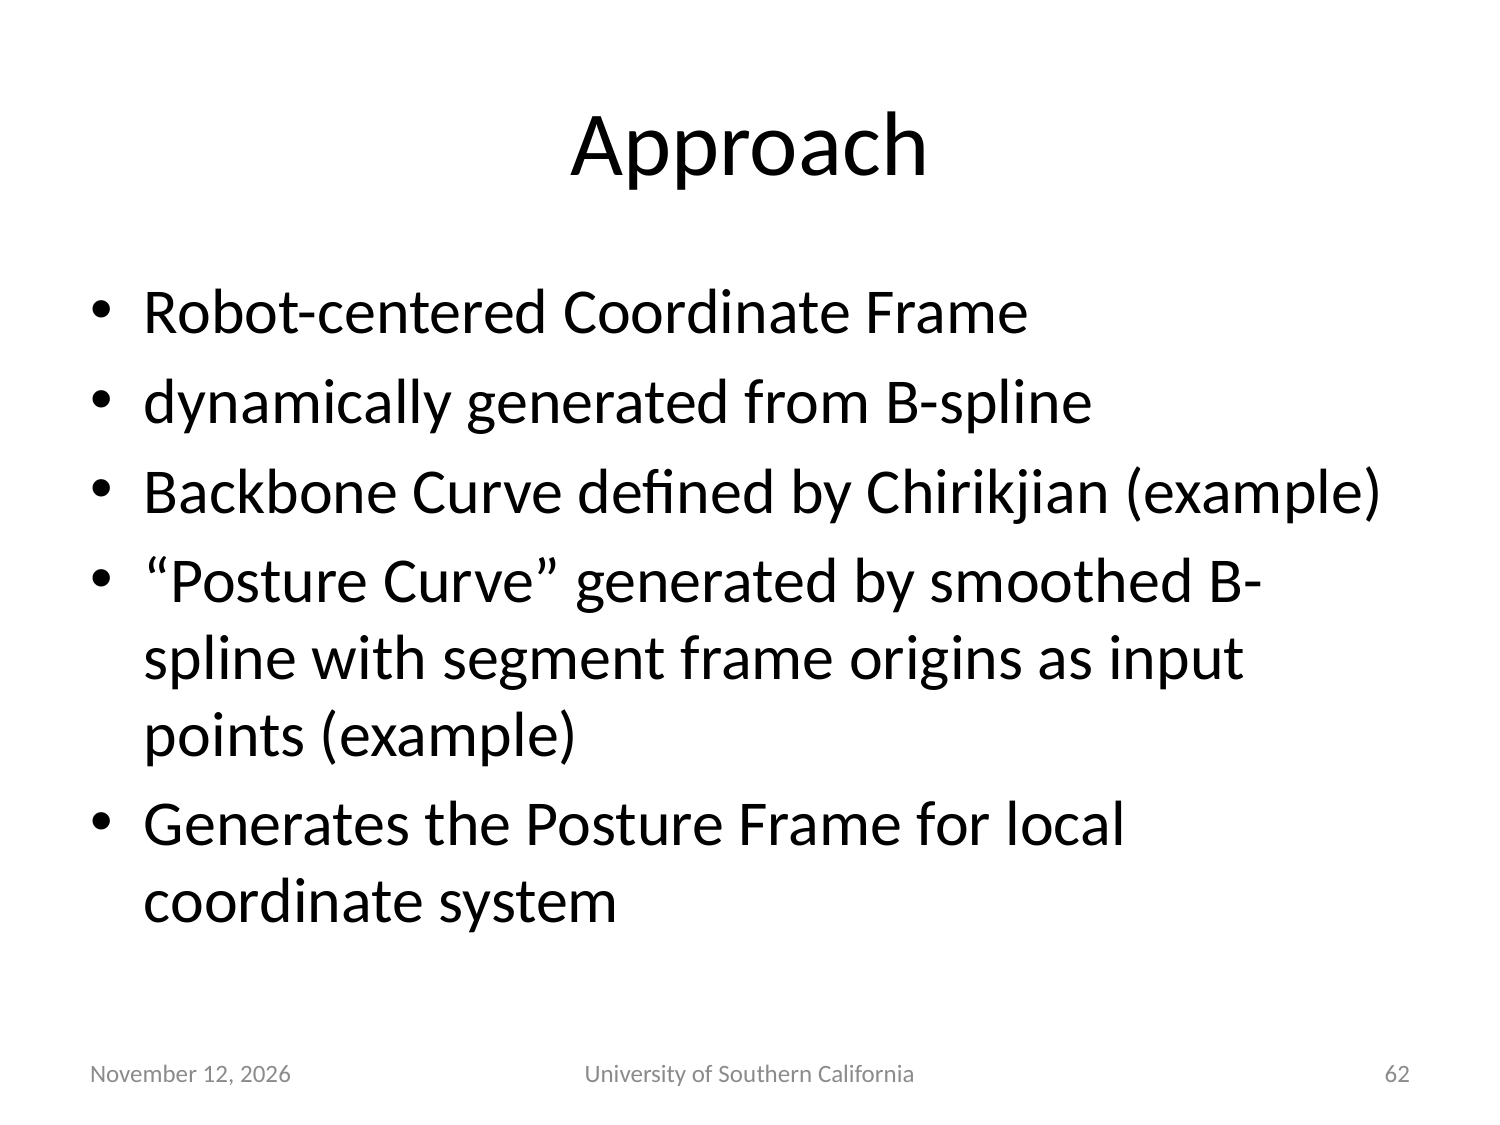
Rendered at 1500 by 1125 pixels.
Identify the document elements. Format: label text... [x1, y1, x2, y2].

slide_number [75, 1042, 425, 1103]
title Approach [75, 45, 1425, 233]
footer University of Southern California [512, 1042, 988, 1103]
slide_number 62 [1074, 1042, 1425, 1103]
list Robot-centered Coordinate Frame dynamically generated from B-spline Backbone Curve defined by Chirikjian (example) “Posture Curve” generated by smoothed B-spline with segment frame origins as input points (example) Generates the Posture Frame for local coordinate system [75, 262, 1425, 1005]
